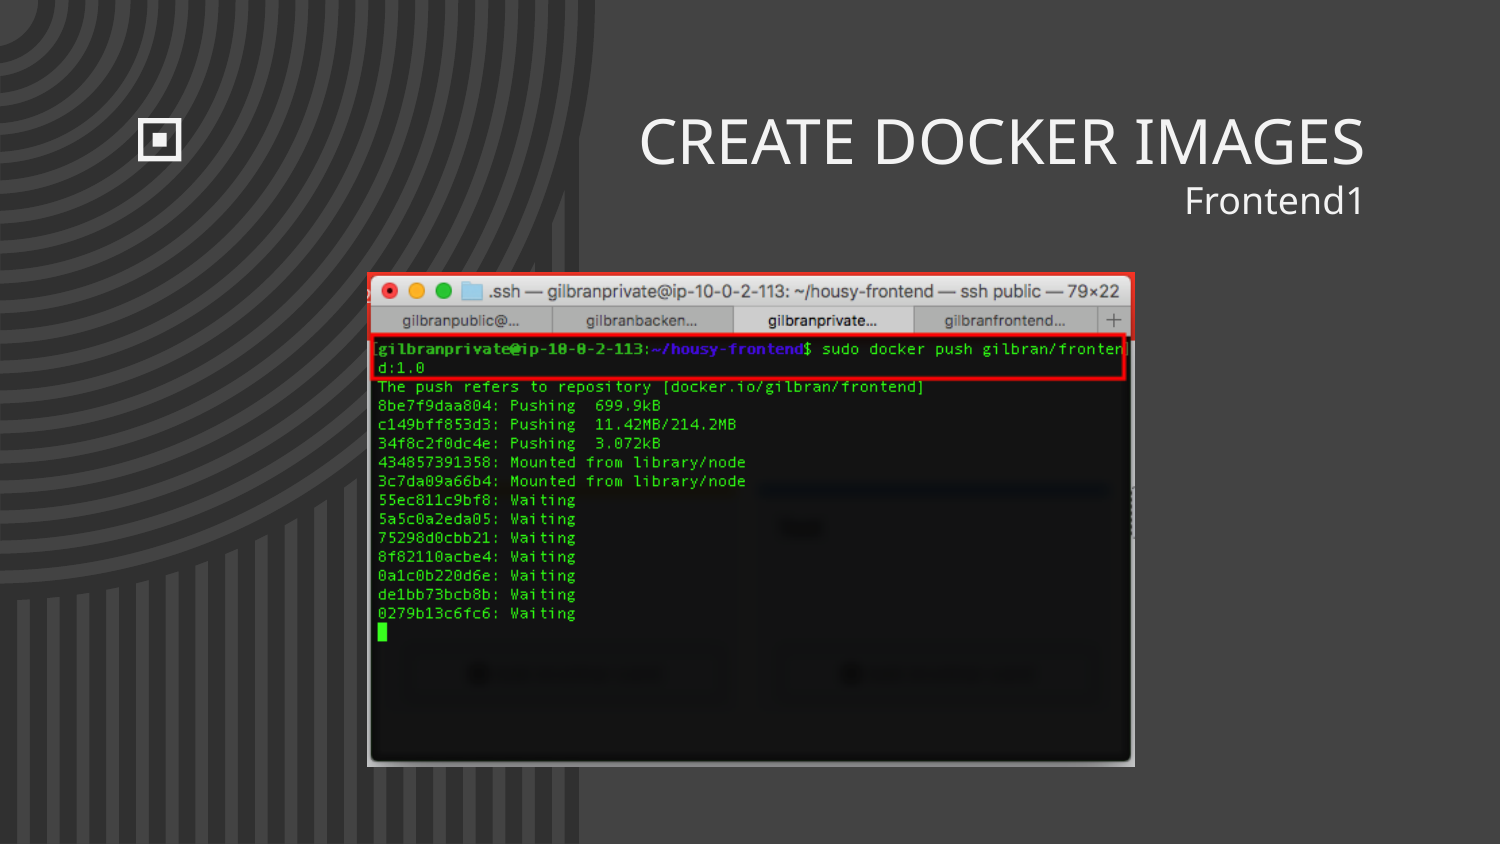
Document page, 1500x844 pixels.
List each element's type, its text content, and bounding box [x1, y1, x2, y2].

picture [367, 272, 1135, 768]
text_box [137, 117, 182, 162]
title CREATE DOCKER IMAGES Frontend1 [118, 87, 1382, 240]
